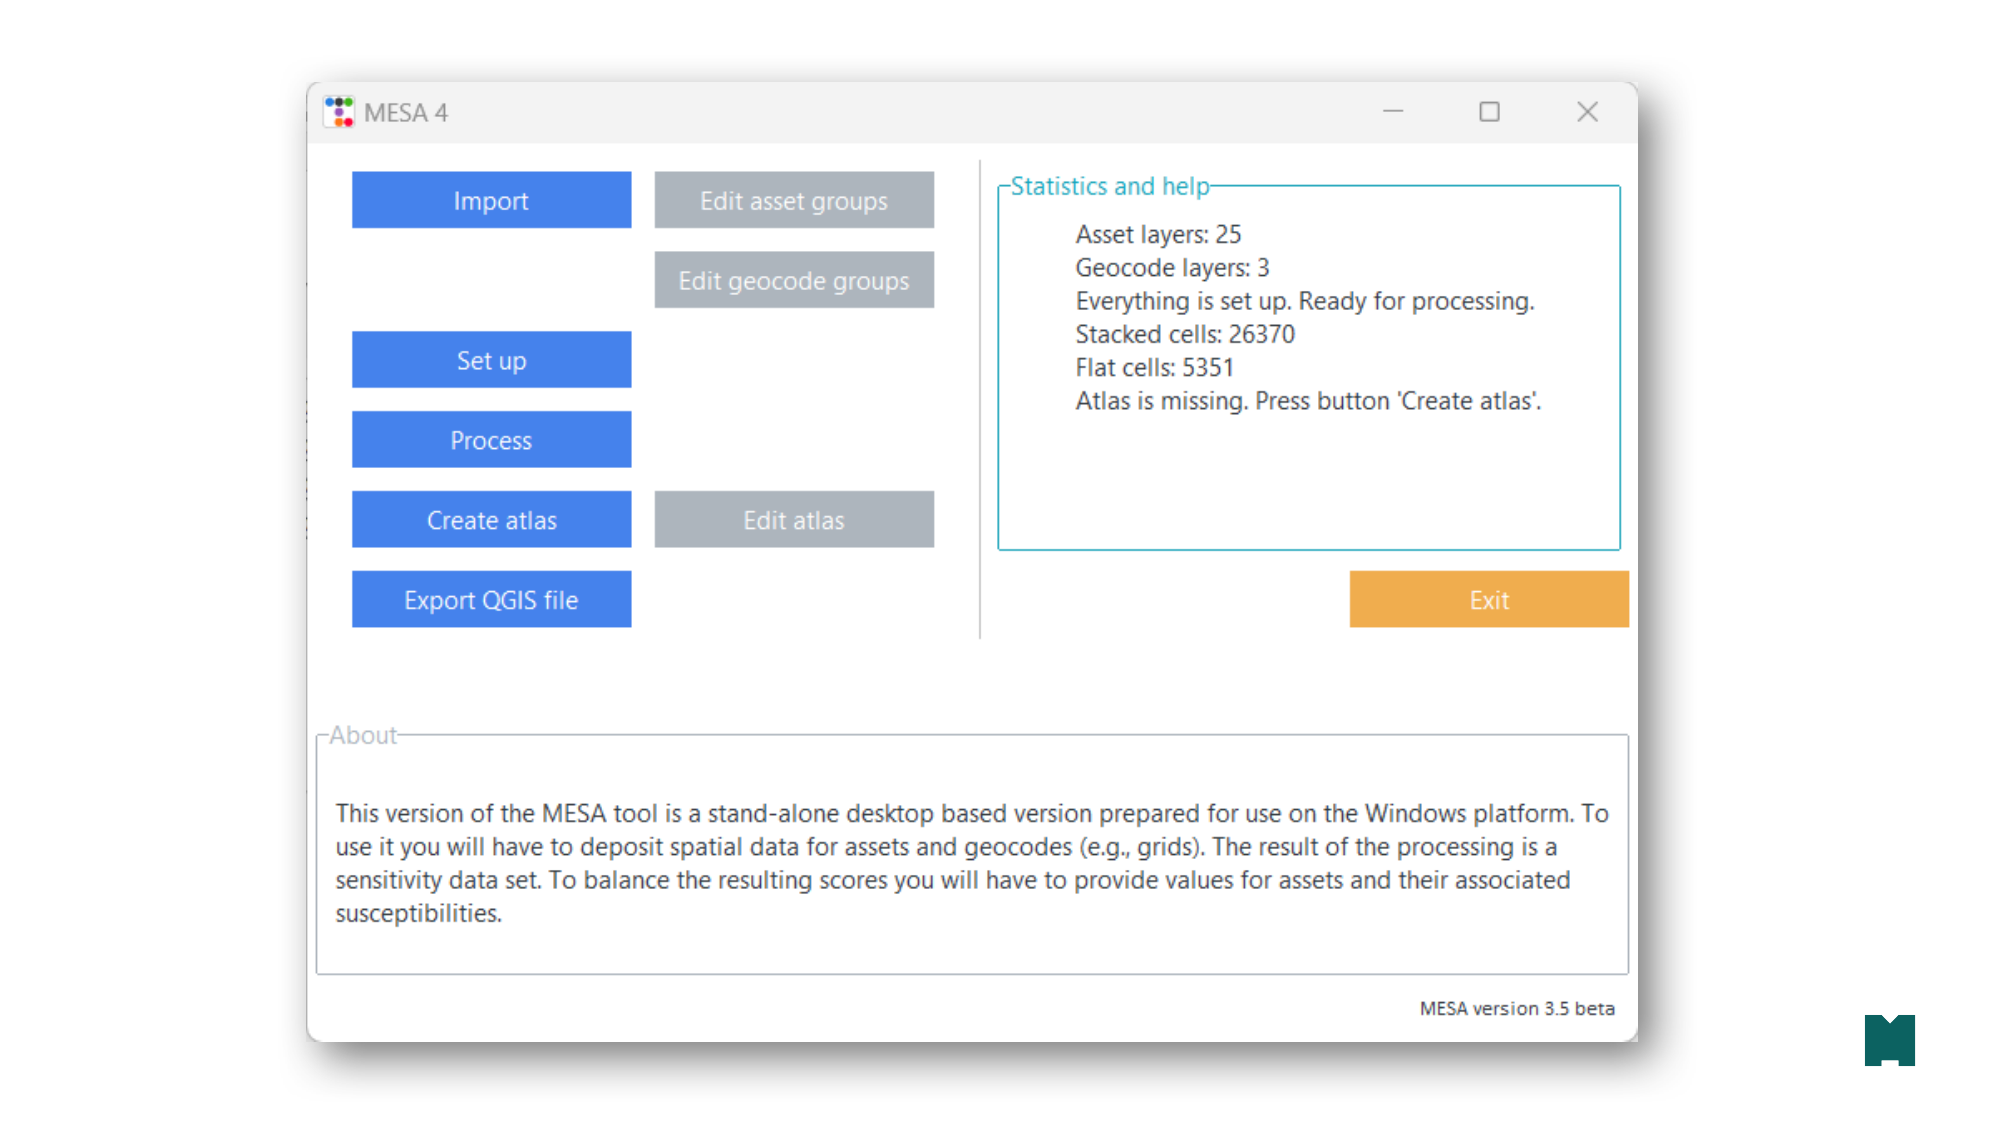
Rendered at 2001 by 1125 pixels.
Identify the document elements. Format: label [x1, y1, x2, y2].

picture [306, 82, 1638, 1042]
picture [1863, 1013, 1917, 1068]
